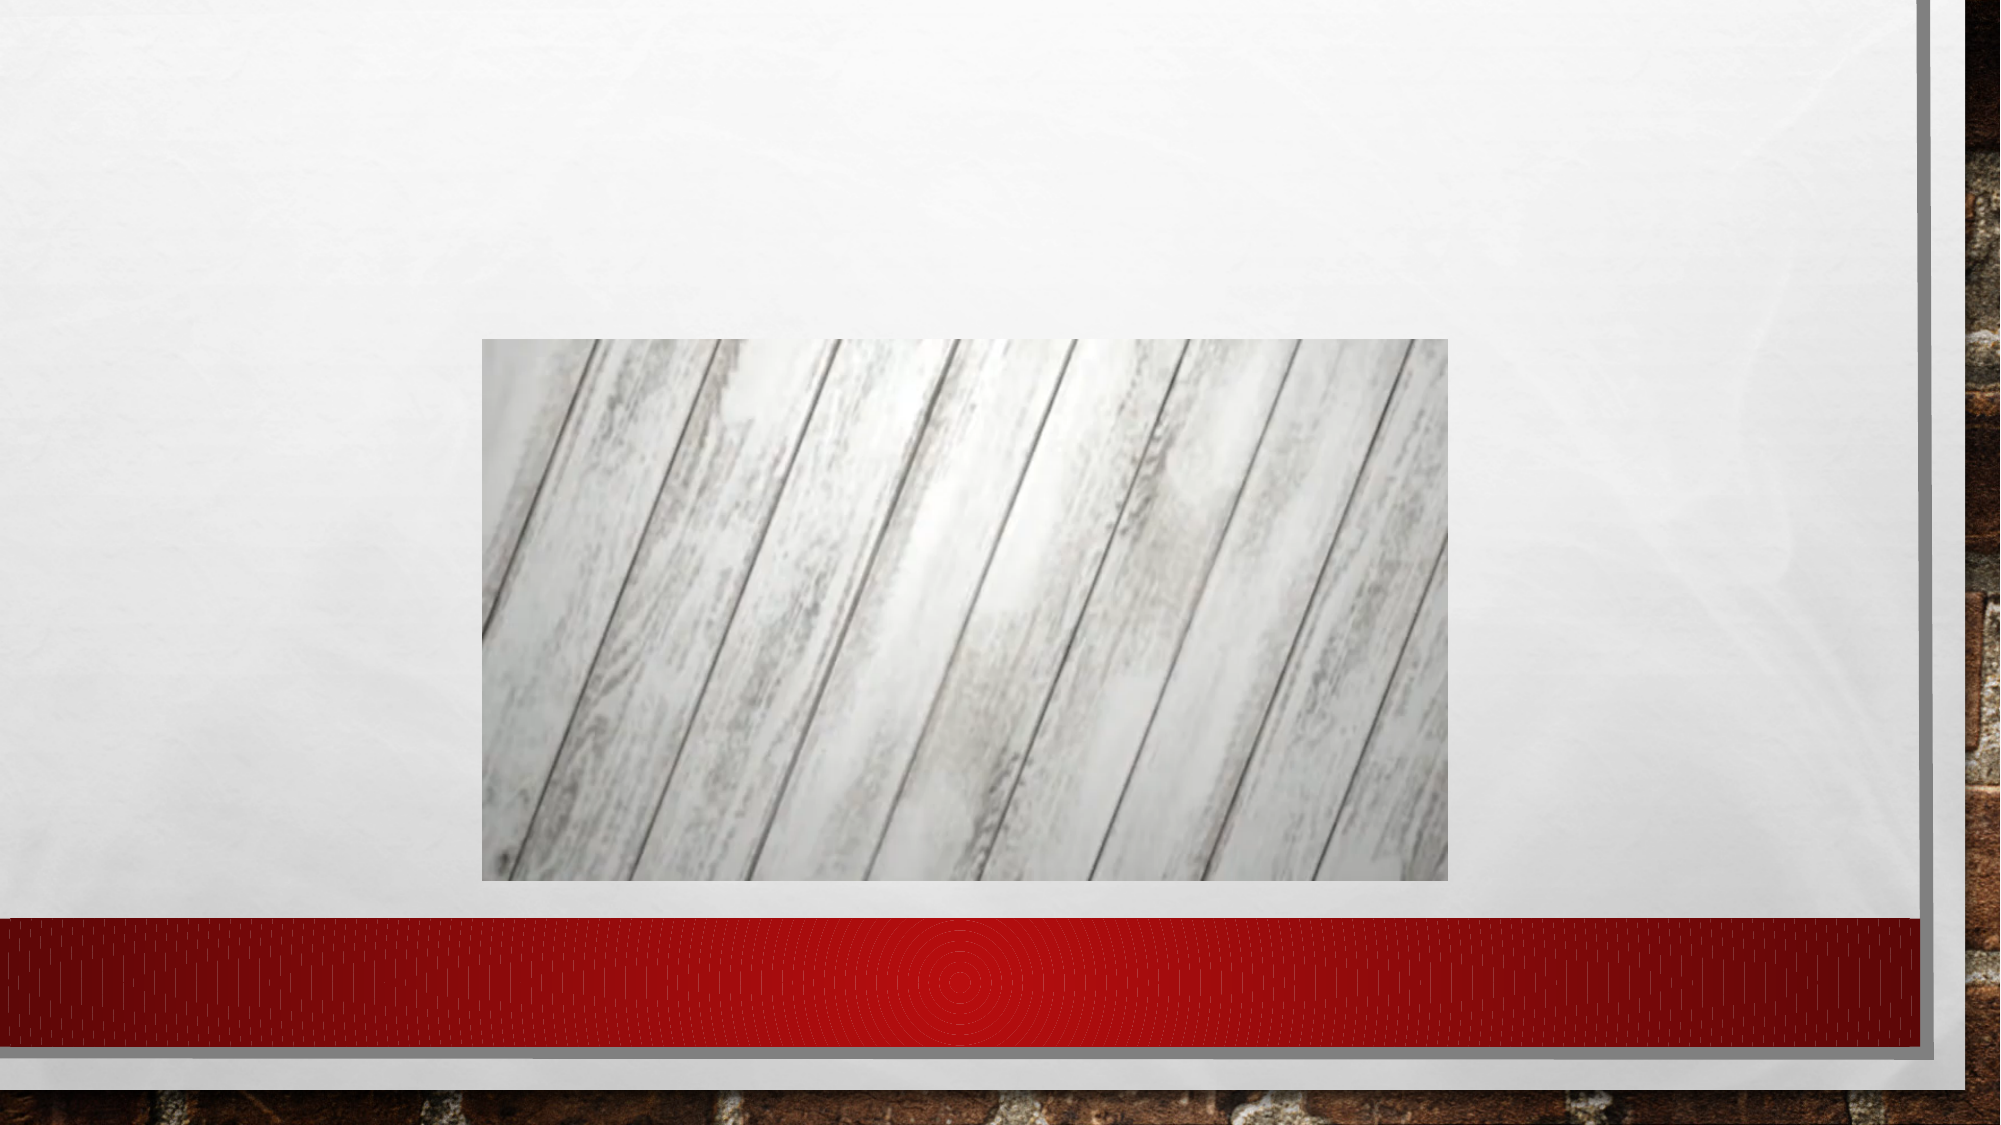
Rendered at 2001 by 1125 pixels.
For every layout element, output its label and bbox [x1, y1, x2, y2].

list [481, 338, 1449, 883]
picture [0, 0, 2000, 1125]
